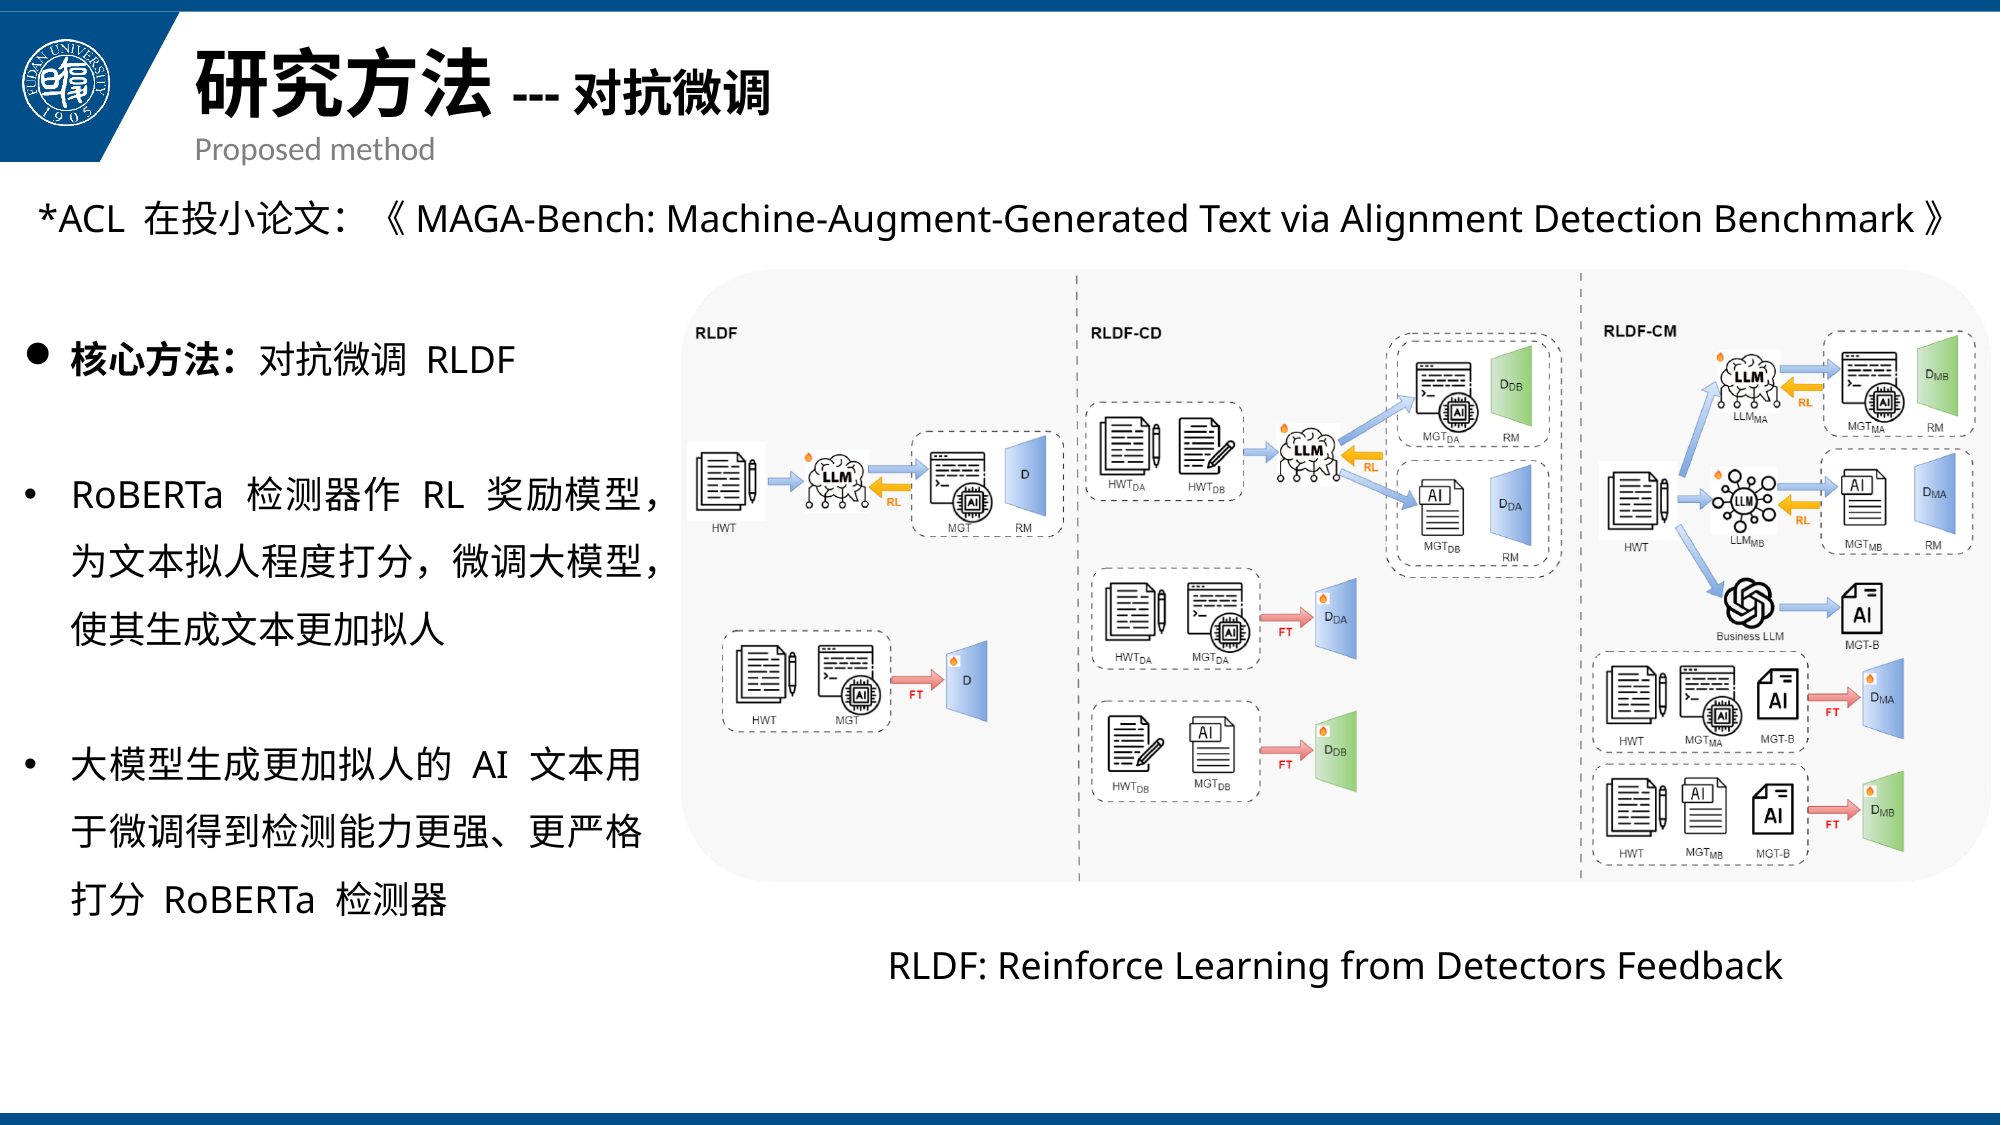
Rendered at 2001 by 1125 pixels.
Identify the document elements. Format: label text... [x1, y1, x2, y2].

picture [22, 39, 110, 126]
text_box RLDF: Reinforce Learning from Detectors Feedback [864, 912, 1808, 995]
text_box 核心方法：对抗微调 RLDF RoBERTa 检测器作 RL 奖励模型，为文本拟人程度打分，微调大模型，使其生成文本更加拟人 大模型生成更加拟人的 AI 文本用于微调得到检测能力更强、更严格打分 RoBERTa 检测器 [9, 283, 658, 929]
text_box *ACL 在投小论文：《MAGA-Bench: Machine-Augment-Generated Text via Alignment Detection Benchmark》 [0, 165, 2000, 248]
title 研究方法---对抗微调 [179, 11, 1863, 162]
picture [681, 269, 1991, 882]
text_box Proposed method [179, 119, 1350, 165]
